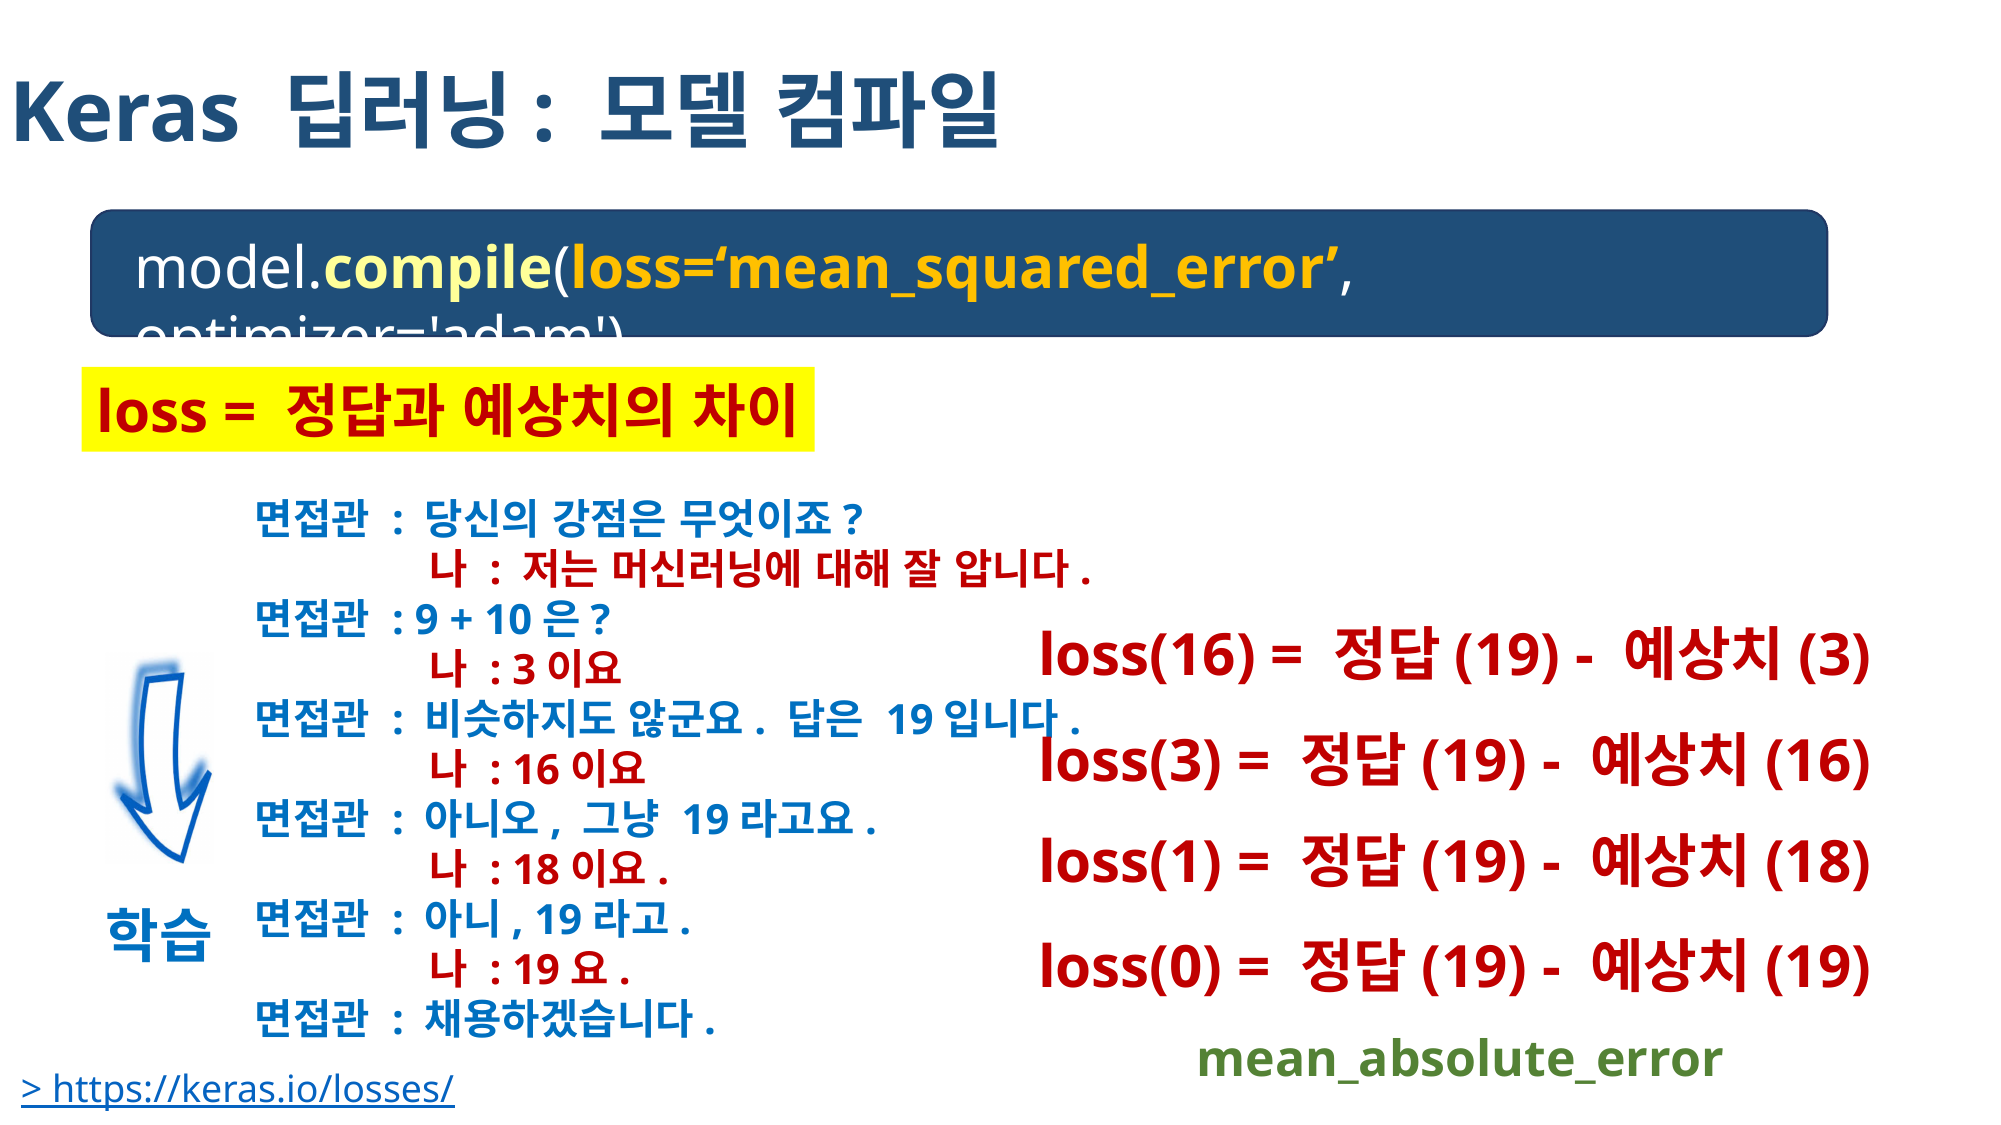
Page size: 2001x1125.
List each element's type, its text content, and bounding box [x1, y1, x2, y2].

text_box Keras 딥러닝: 모델 컴파일 [0, 50, 1019, 166]
text_box model.compile(loss=‘mean_squared_error’, optimizer='adam') [119, 223, 1873, 378]
picture [105, 652, 214, 864]
text_box loss(0) = 정답(19) - 예상치(19) [1023, 921, 1886, 1007]
text_box loss(1) = 정답(19) - 예상치(18) [1023, 816, 1886, 901]
text_box loss(3) = 정답(19) - 예상치(16) [1023, 715, 1886, 801]
text_box loss(16) = 정답(19) - 예상치(3) [1023, 609, 1886, 695]
text_box 학습 [91, 892, 228, 977]
text_box > https://keras.io/losses/ [6, 1057, 470, 1124]
text_box loss = 정답과 예상치의 차이 [81, 366, 815, 452]
text_box [90, 209, 1827, 338]
text_box mean_absolute_error [1182, 1018, 1739, 1094]
text_box 면접관 : 당신의 강점은 무엇이죠? 나 : 저는 머신러닝에 대해 잘 압니다. 면접관 : 9 + 10은? 나 : 3이요 면접관 : 비슷하지도 않군요. 답은 19입니다. 나 : 16이요 면접관 : 아니오, 그냥 19라고요. 나 : 18이요. 면접관 : 아니, 19라고. 나 : 19요. 면접관 : 채용하겠습니다. [254, 492, 1659, 1043]
